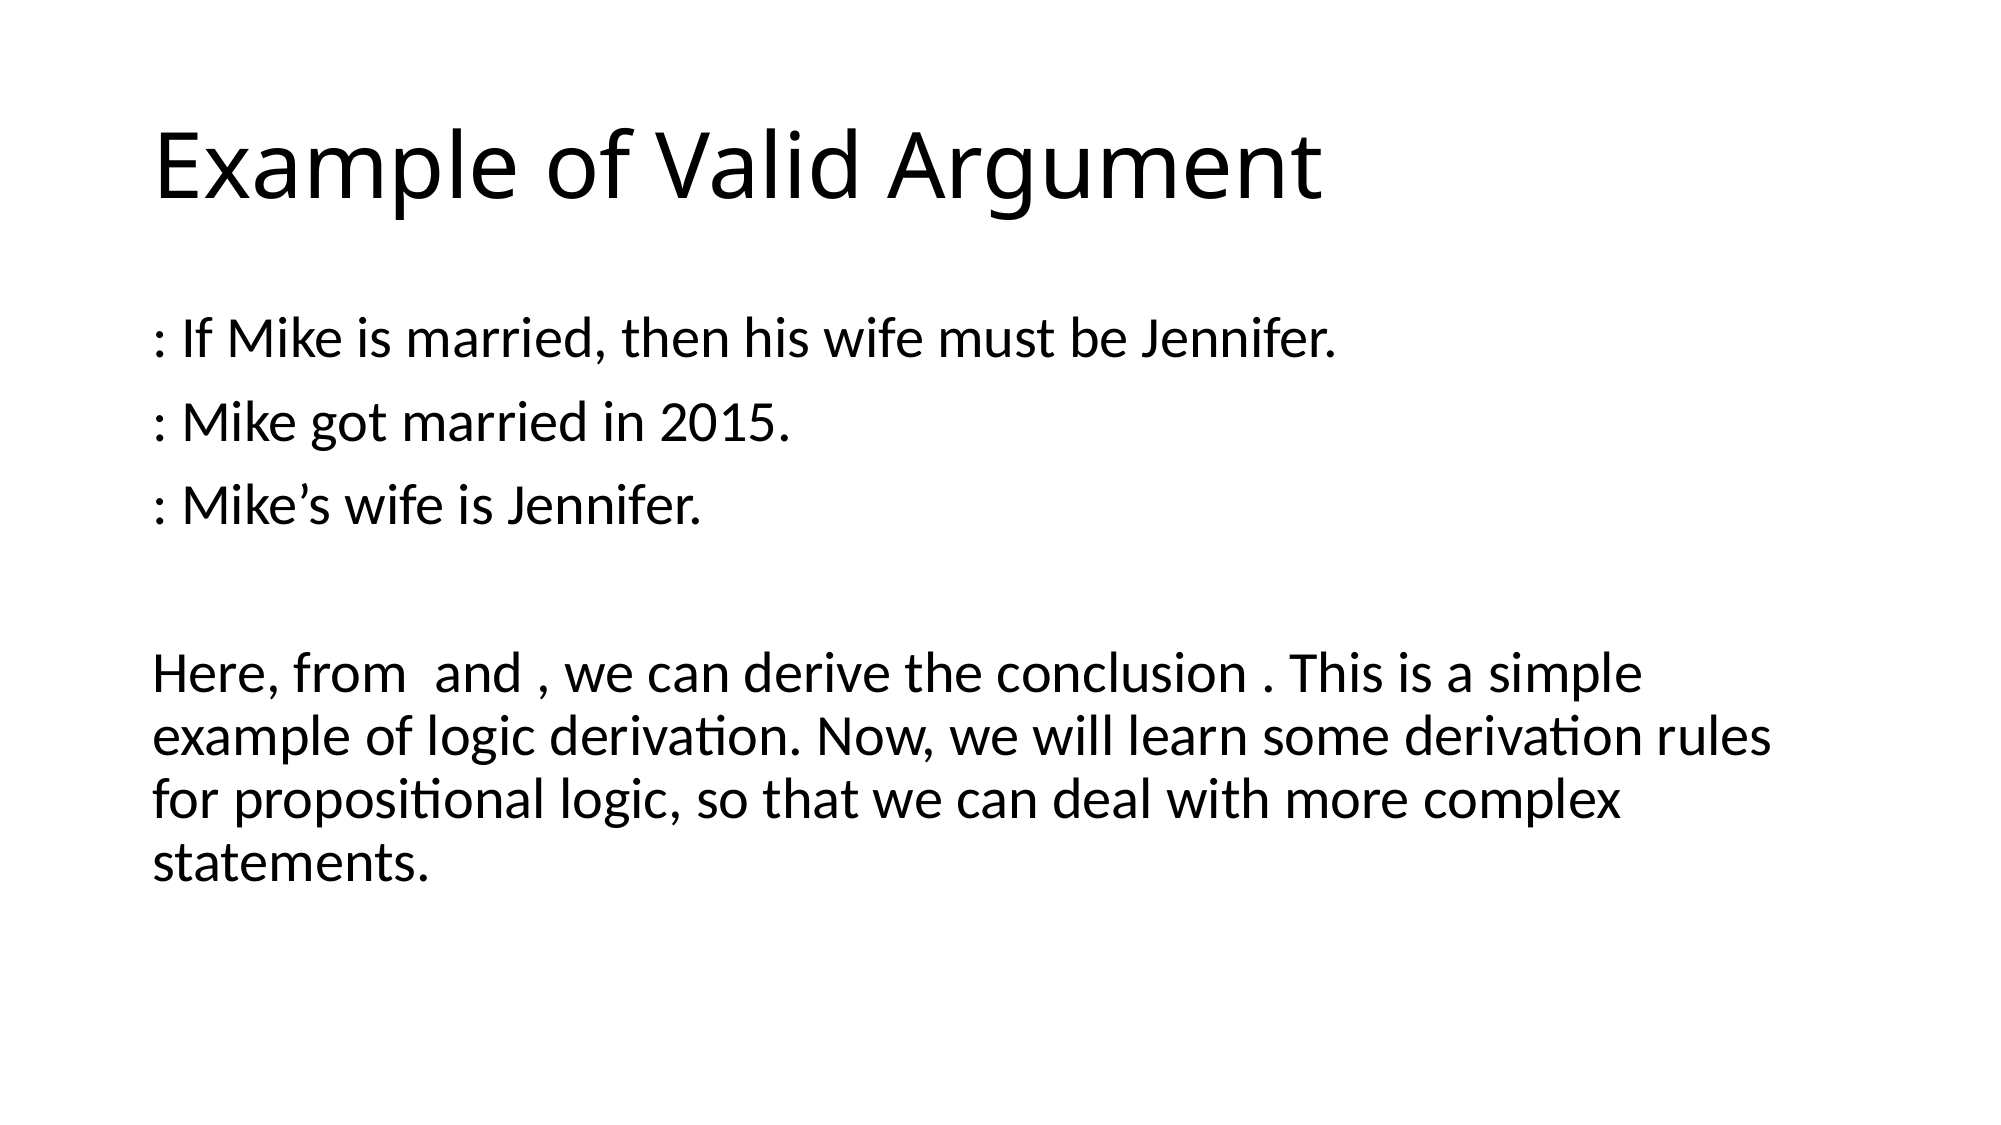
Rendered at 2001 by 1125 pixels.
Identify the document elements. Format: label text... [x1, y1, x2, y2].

title Example of Valid Argument [137, 59, 1863, 278]
